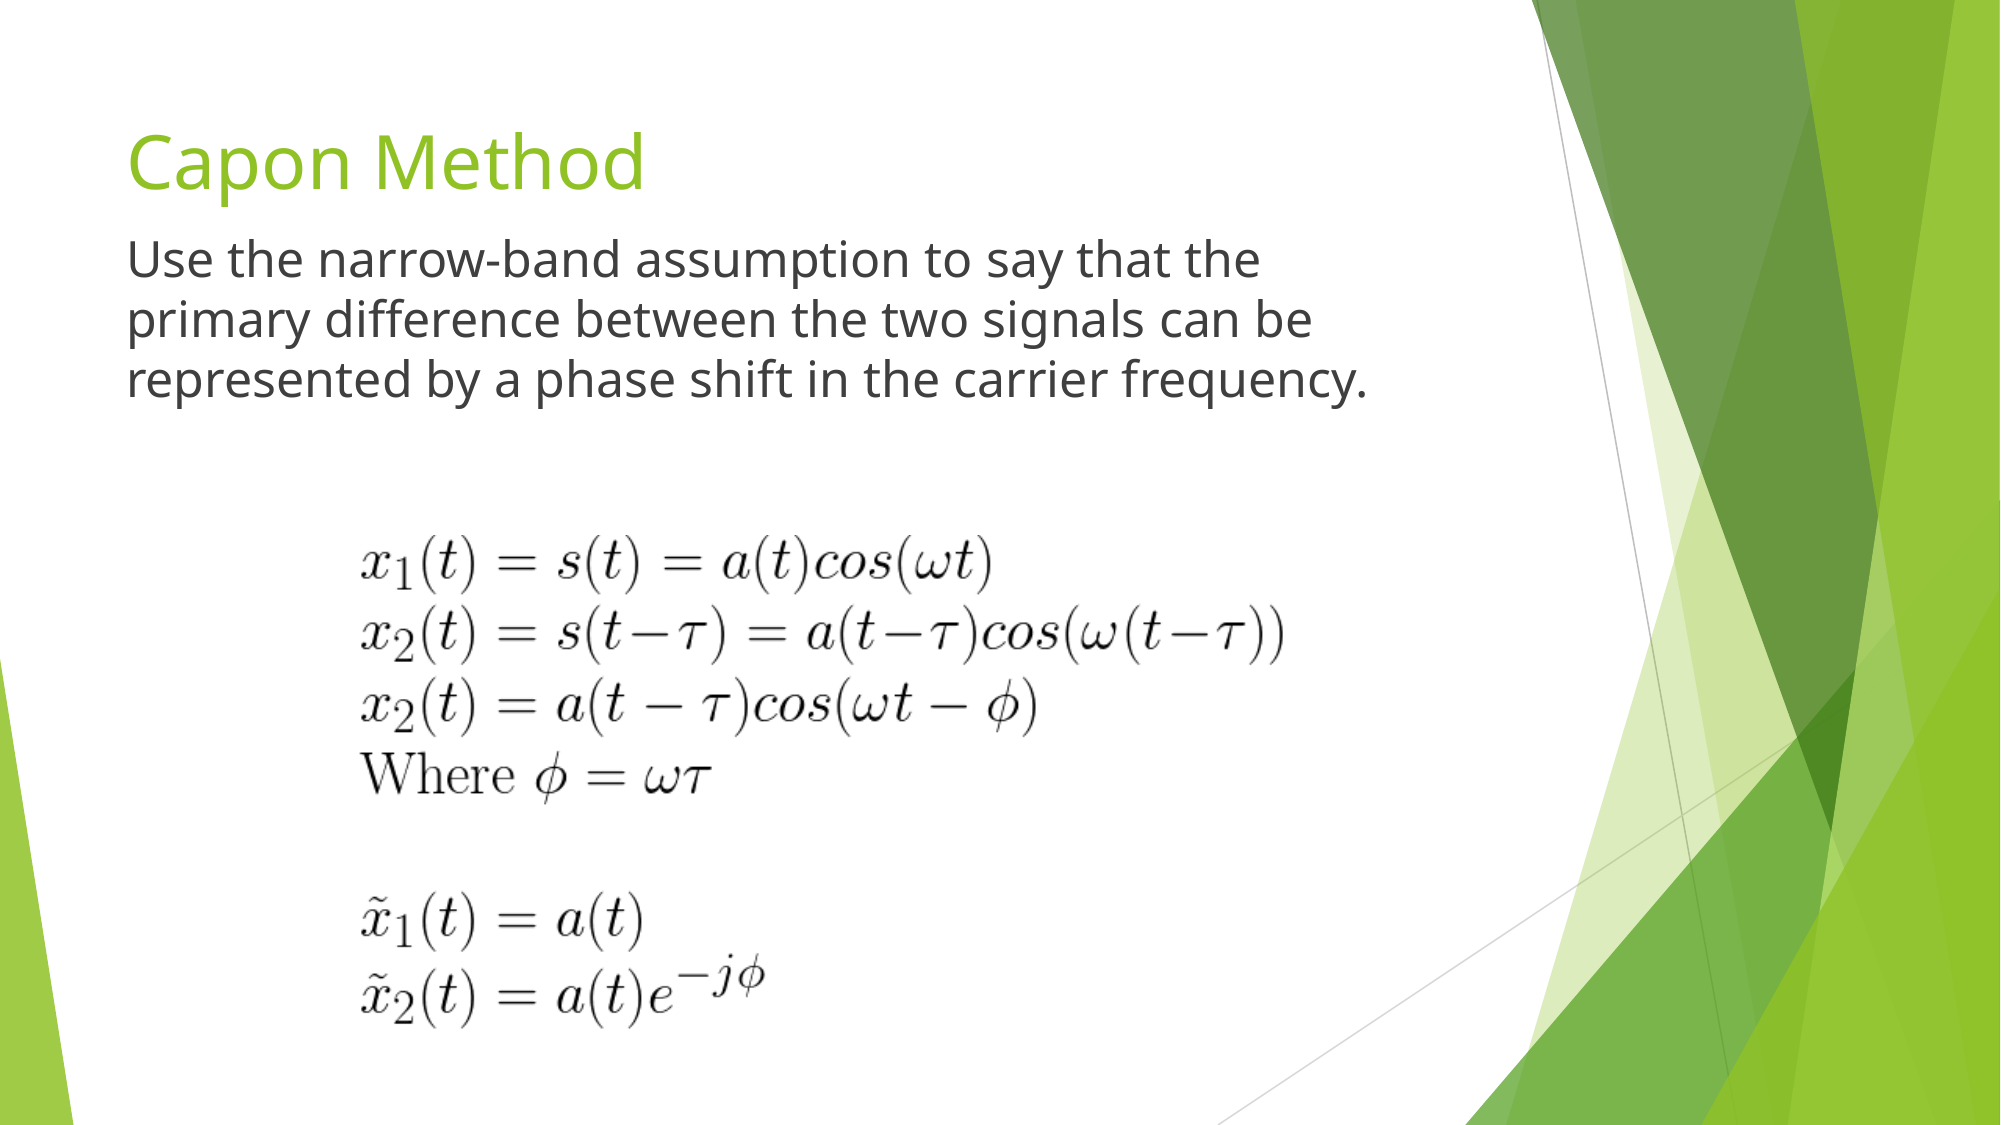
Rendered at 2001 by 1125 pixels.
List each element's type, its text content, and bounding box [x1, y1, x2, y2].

list Use the narrow-band assumption to say that the primary difference between the two signals can be represented by a phase shift in the carrier frequency. [111, 212, 1400, 508]
picture [335, 535, 1297, 1046]
title Capon Method [111, 99, 1522, 317]
